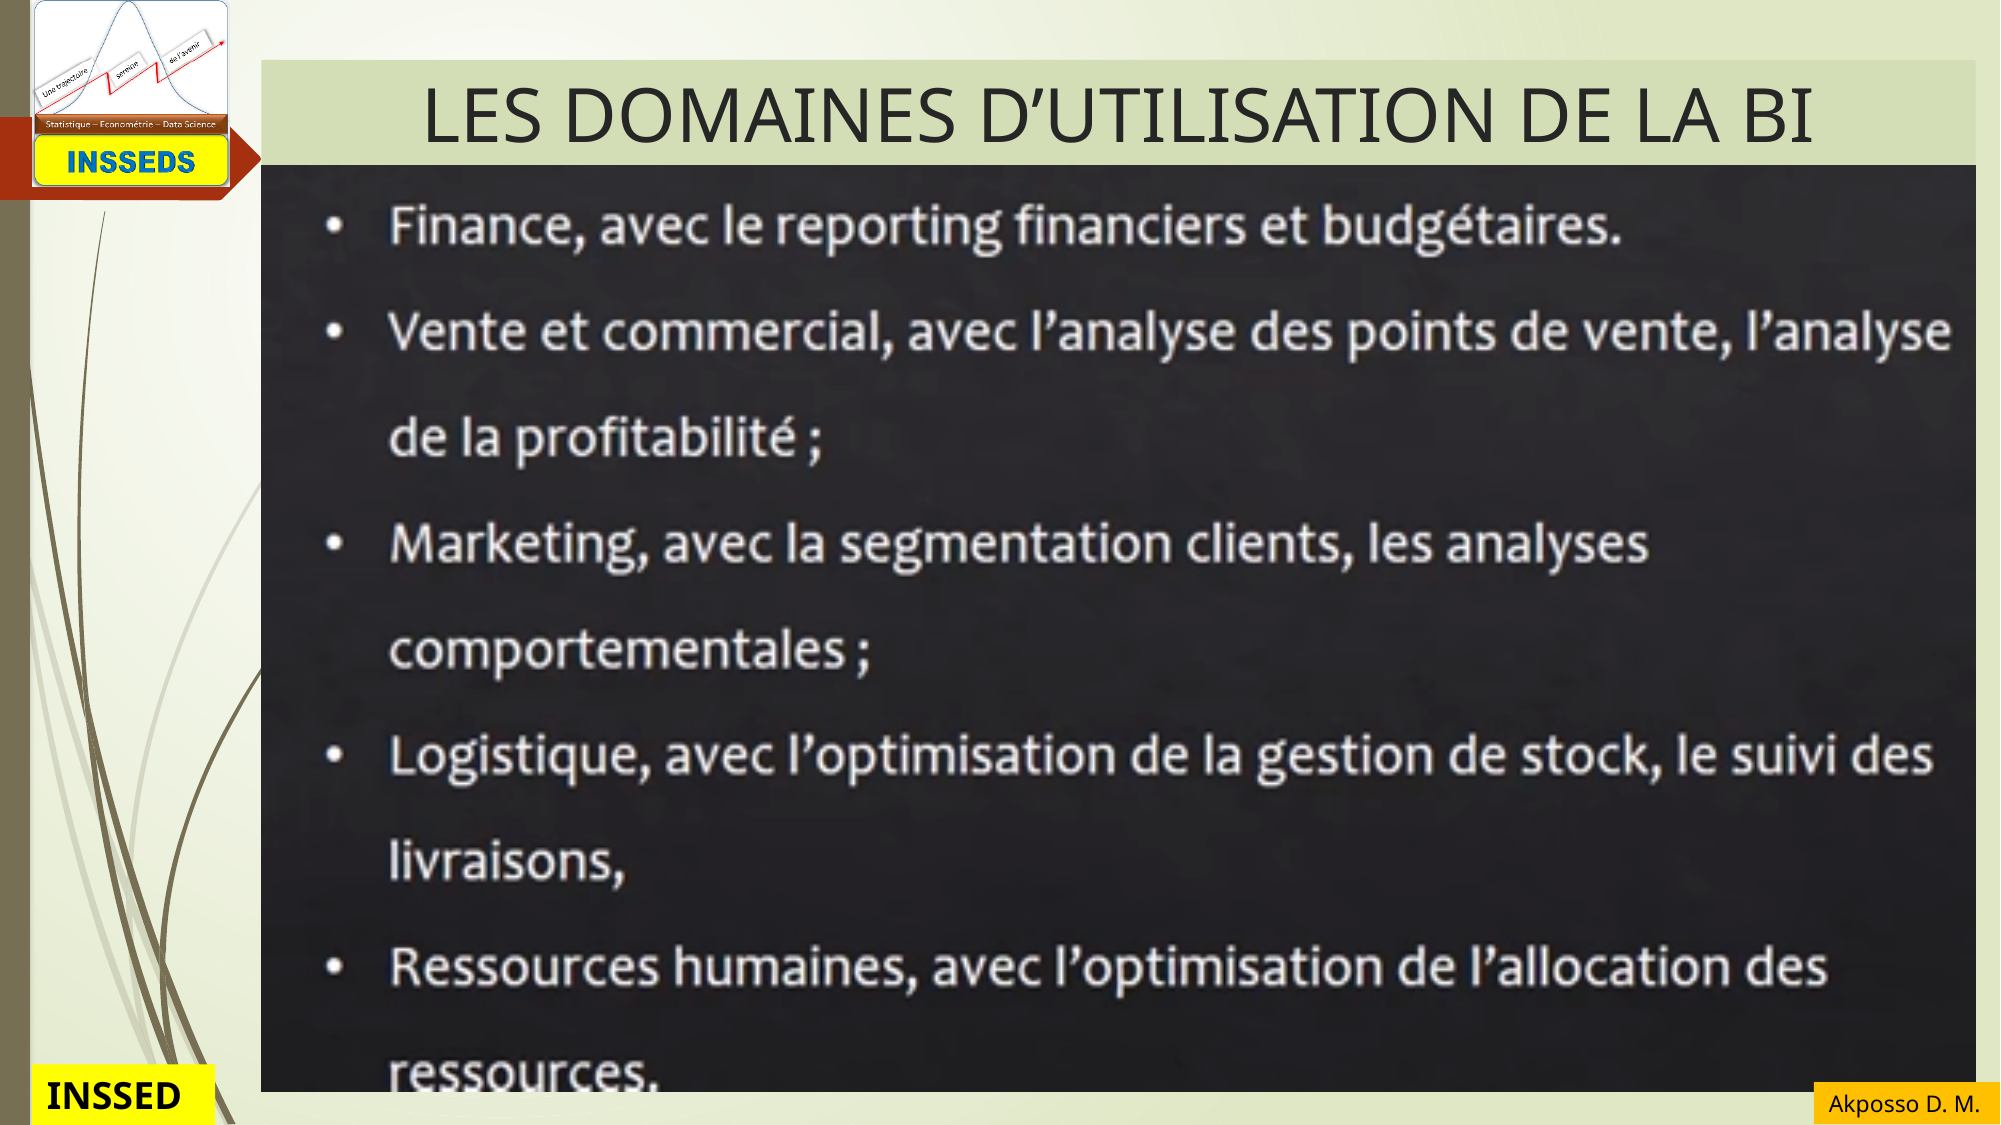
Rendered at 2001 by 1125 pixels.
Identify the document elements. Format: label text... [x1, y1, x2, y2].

text_box Akposso D. M. [1813, 1082, 2000, 1125]
text_box INSSEDS [32, 1064, 216, 1125]
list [260, 164, 1976, 1093]
title LES DOMAINES D’UTILISATION DE LA BI [261, 59, 1976, 164]
picture [31, 0, 230, 187]
